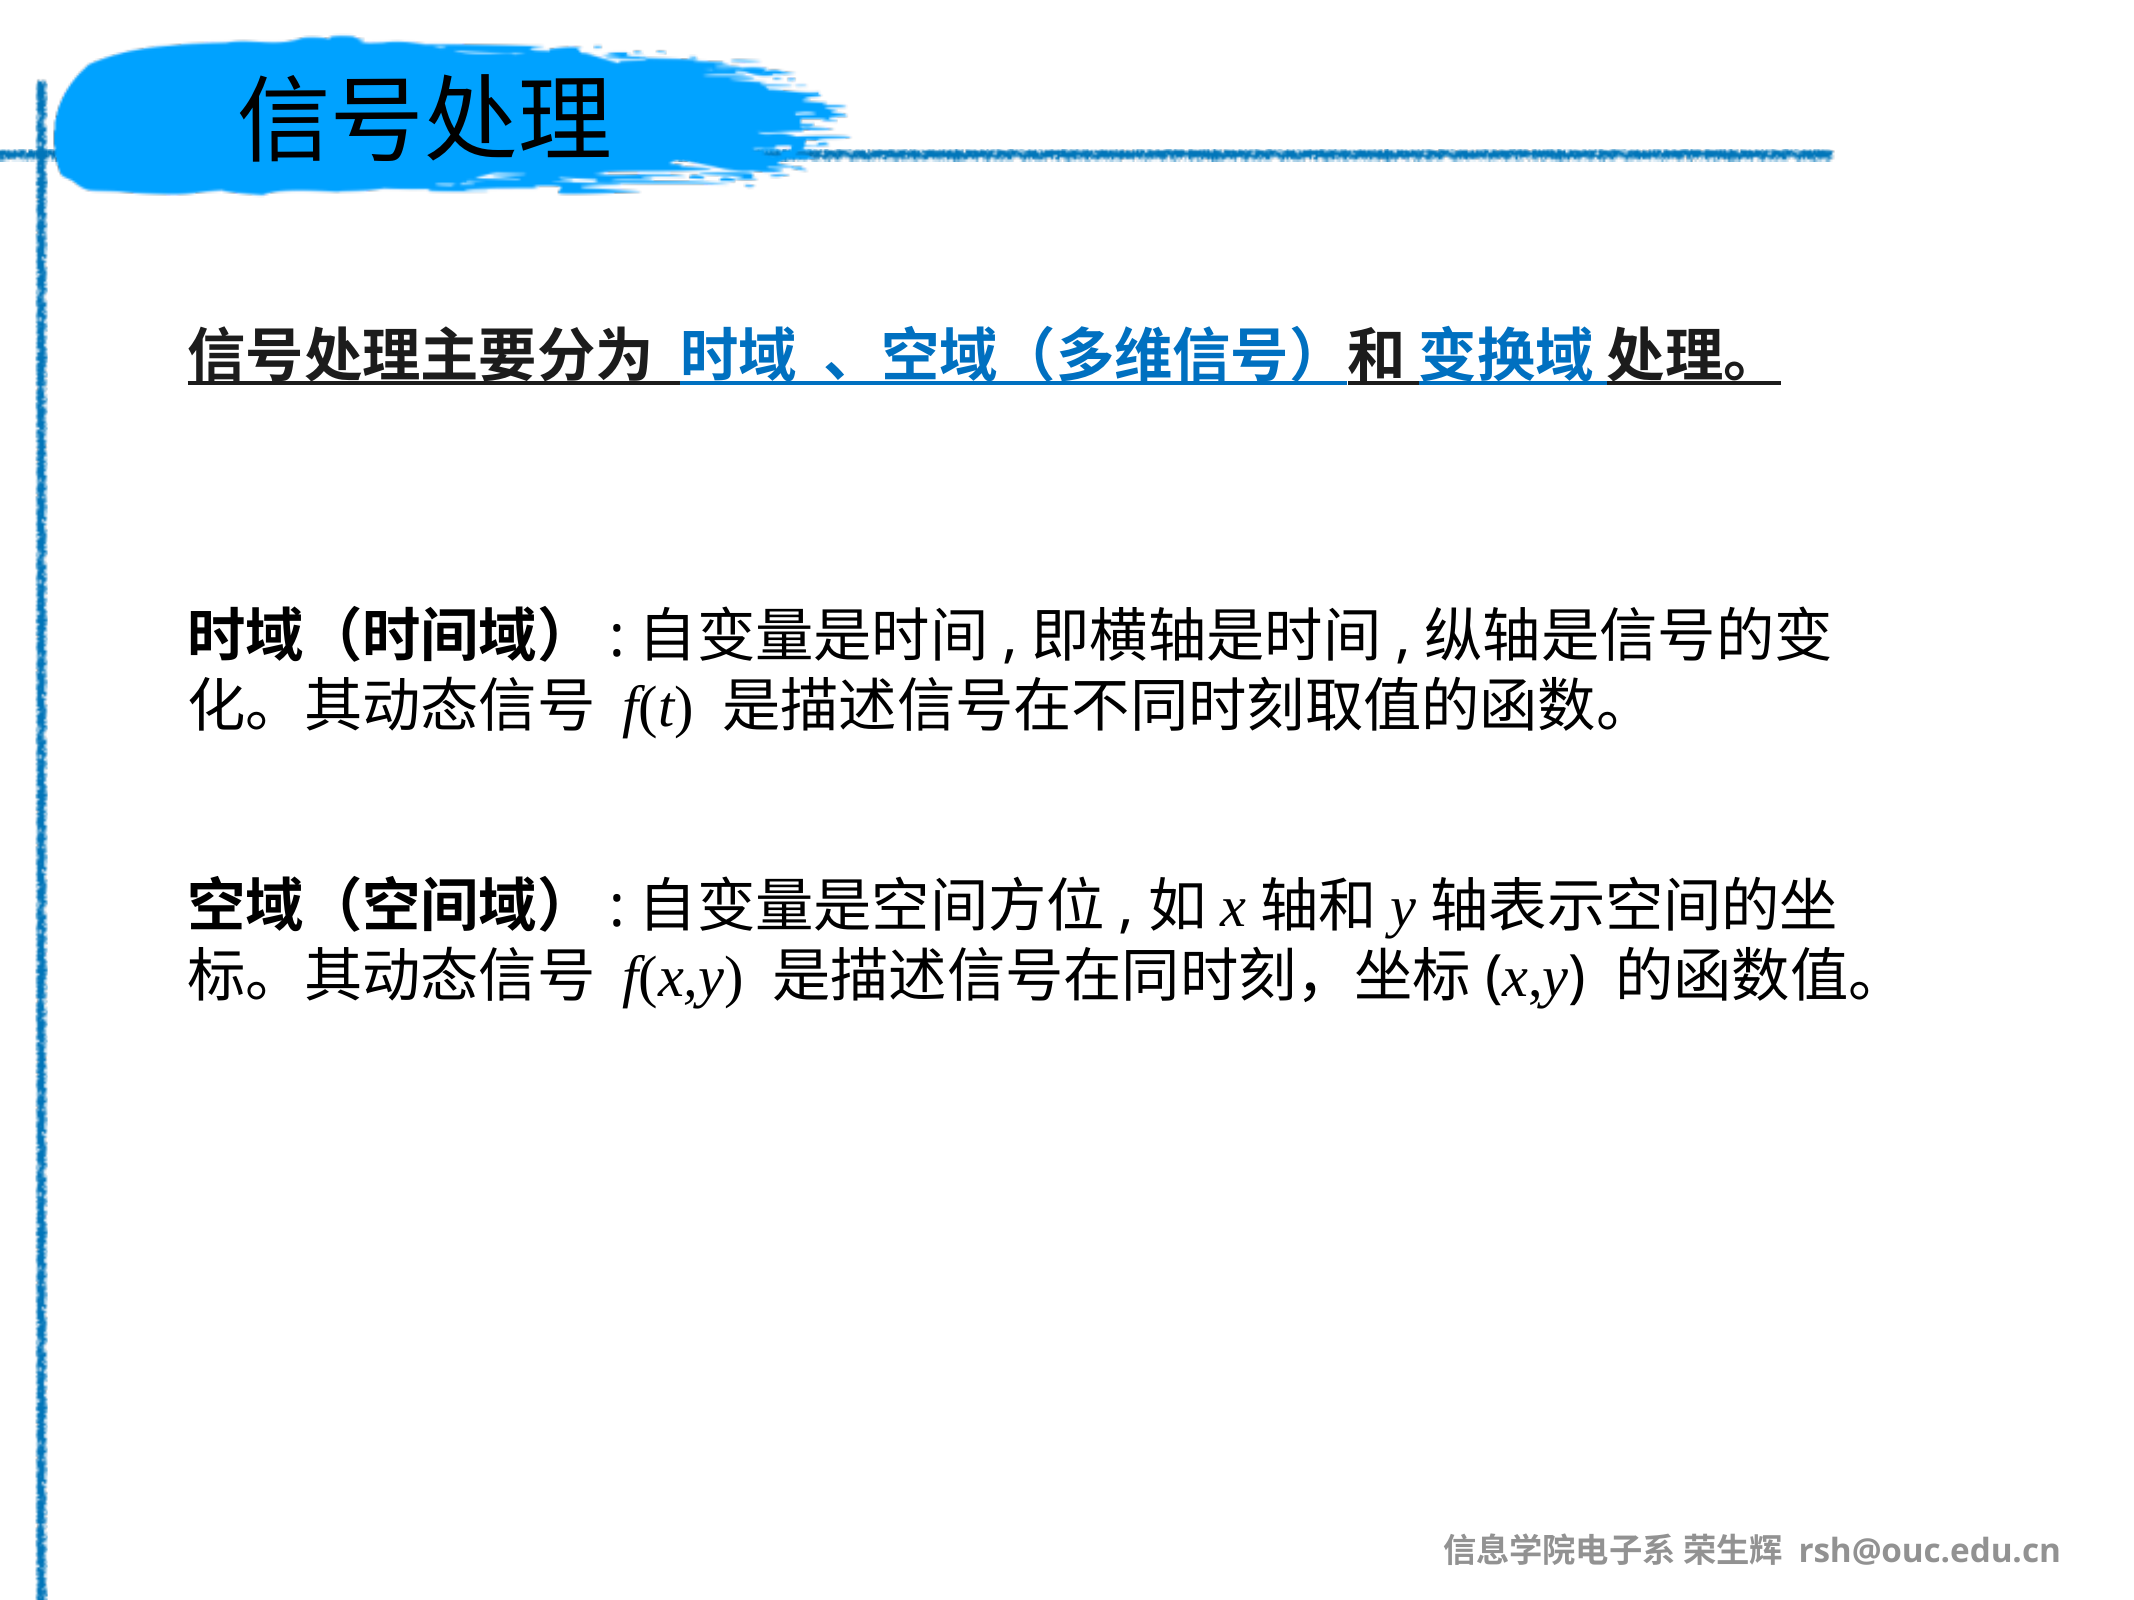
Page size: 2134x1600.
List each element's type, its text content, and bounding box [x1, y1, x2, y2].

picture [790, 32, 1841, 200]
text_box 信号处理主要分为 时域 、空域（多维信号）和 变换域 处理。 [180, 298, 1918, 396]
picture [0, 32, 59, 1600]
title 信号处理 [58, 22, 791, 210]
text_box 时域（时间域）:自变量是时间,即横轴是时间,纵轴是信号的变化。其动态信号 f(t) 是描述信号在不同时刻取值的函数。 [180, 590, 1918, 826]
text_box 空域（空间域）:自变量是空间方位,如x轴和y轴表示空间的坐标。其动态信号 f(x,y) 是描述信号在同时刻，坐标(x,y) 的函数值。 [180, 861, 1918, 1096]
